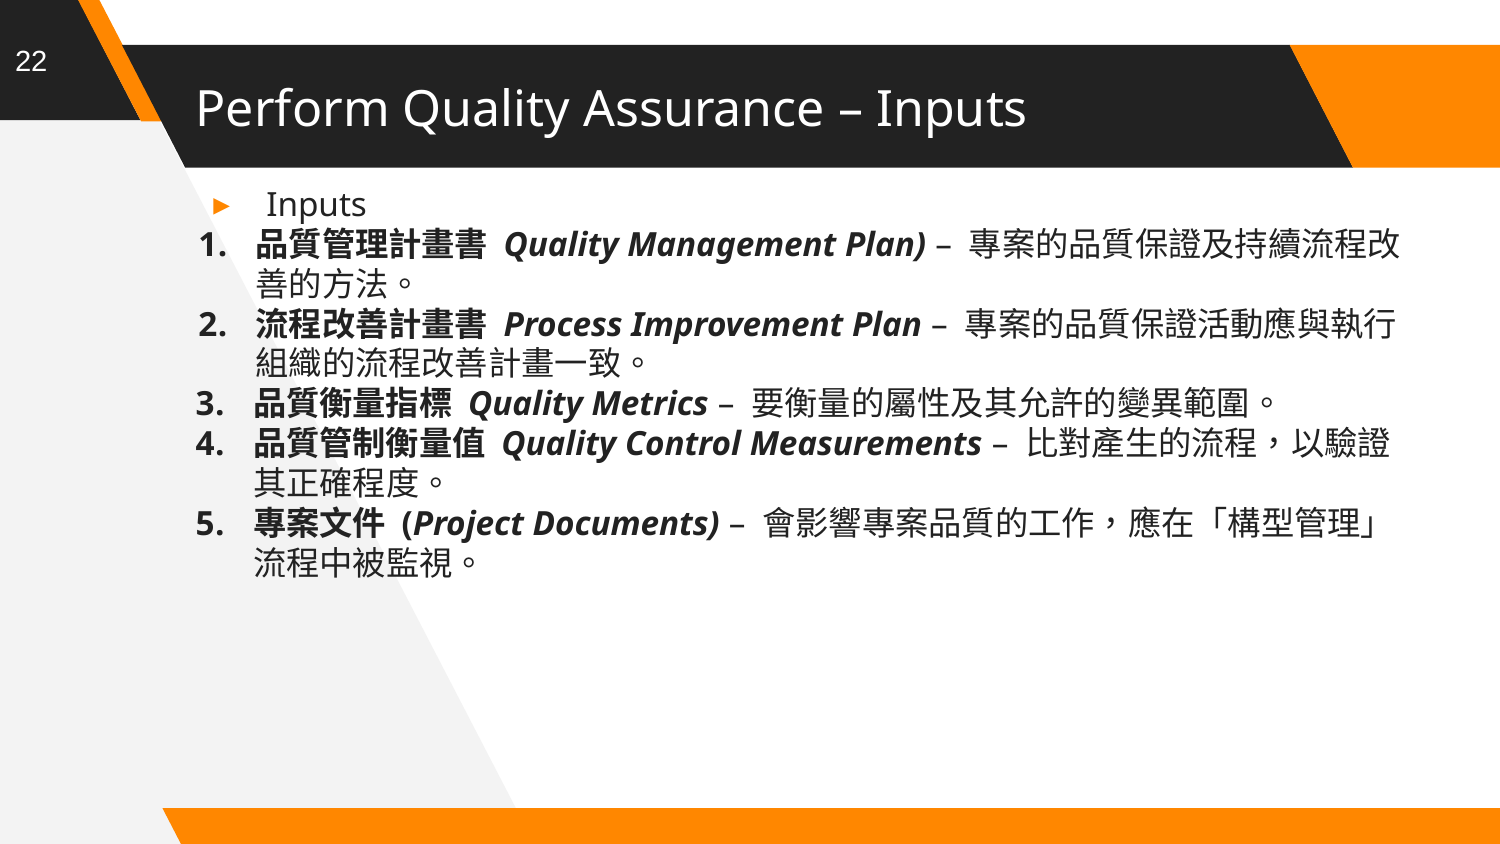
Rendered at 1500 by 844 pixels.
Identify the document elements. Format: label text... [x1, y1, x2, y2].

list Inputs 品質管理計畫書 Quality Management Plan) – 專案的品質保證及持續流程改善的方法。 流程改善計畫書 Process Improvement Plan – 專案的品質保證活動應與執行組織的流程改善計畫一致。 品質衡量指標 Quality Metrics – 要衡量的屬性及其允許的變異範圍。 品質管制衡量值 Quality Control Measurements – 比對產生的流程，以驗證其正確程度。 專案文件 (Project Documents) – 會影響專案品質的工作，應在「構型管理」流程中被監視。 [180, 167, 1424, 814]
title Perform Quality Assurance – Inputs [180, 44, 1424, 167]
slide_number 22 [0, 0, 98, 121]
